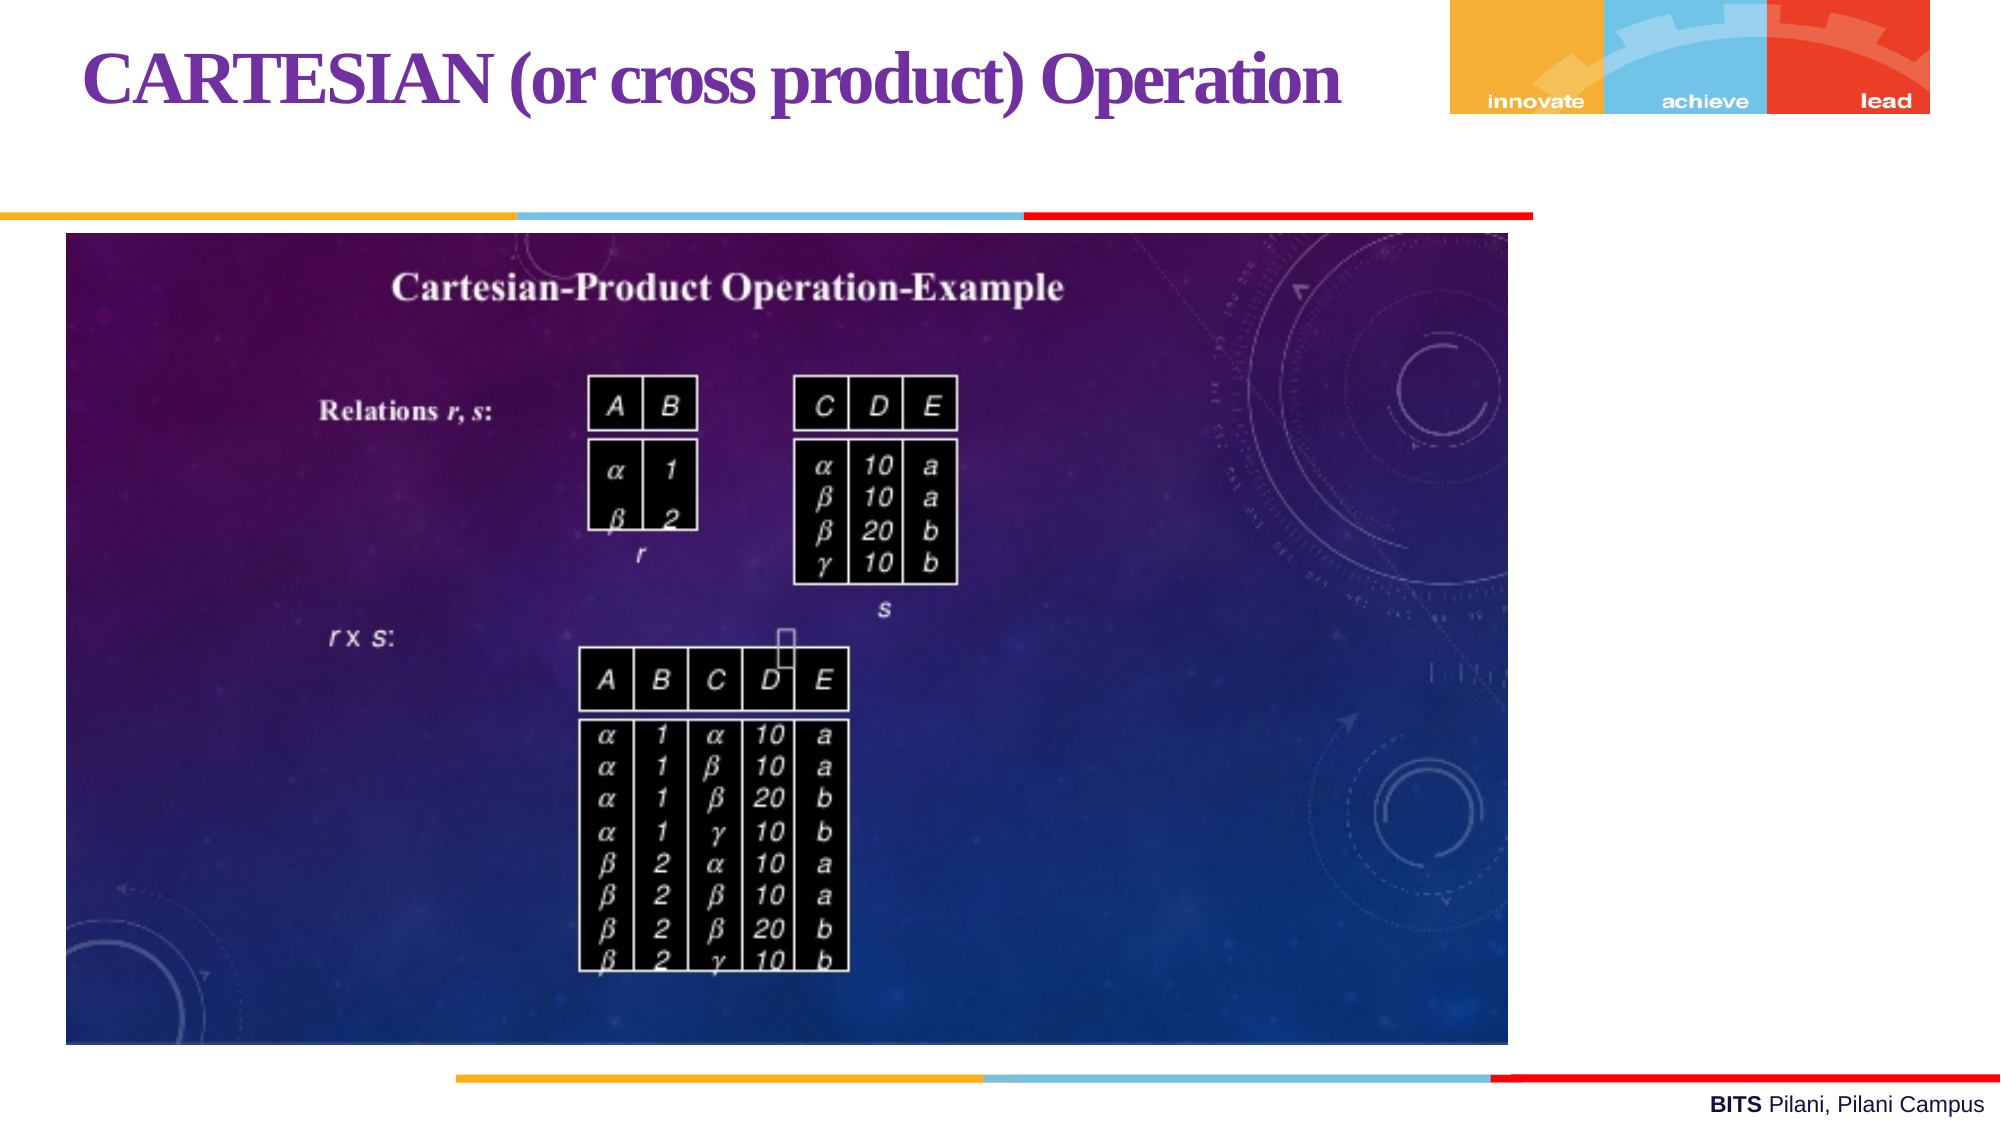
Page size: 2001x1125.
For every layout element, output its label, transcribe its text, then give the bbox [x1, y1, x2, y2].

picture [1449, 0, 1930, 114]
list CARTESIAN (or cross product) Operation [66, 24, 1450, 213]
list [66, 233, 1508, 1045]
